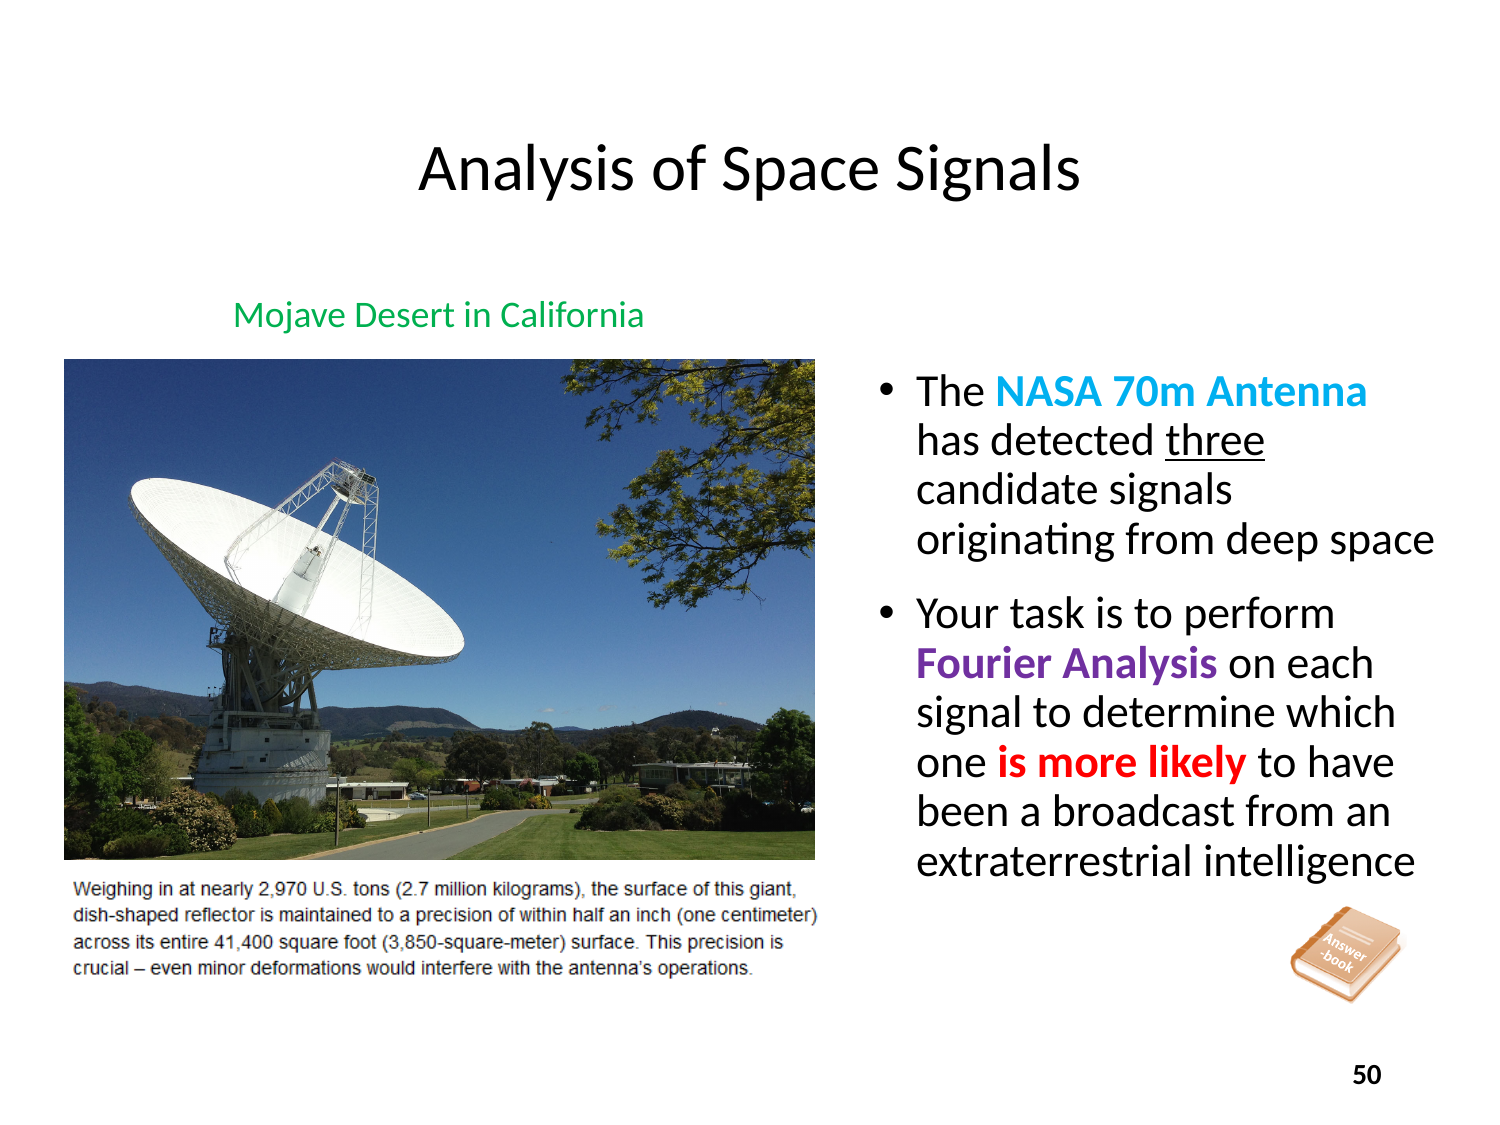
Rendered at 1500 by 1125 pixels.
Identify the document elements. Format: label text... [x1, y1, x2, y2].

text_box Mojave Desert in California [214, 283, 664, 343]
slide_number 50 [1059, 1042, 1397, 1103]
title Analysis of Space Signals [103, 59, 1397, 278]
picture [64, 359, 815, 860]
list The NASA 70m Antenna has detected three candidate signals originating from deep space Your task is to perform Fourier Analysis on each signal to determine which one is more likely to have been a broadcast from an extraterrestrial intelligence [863, 359, 1456, 928]
picture [1279, 904, 1418, 1007]
picture [64, 867, 839, 987]
